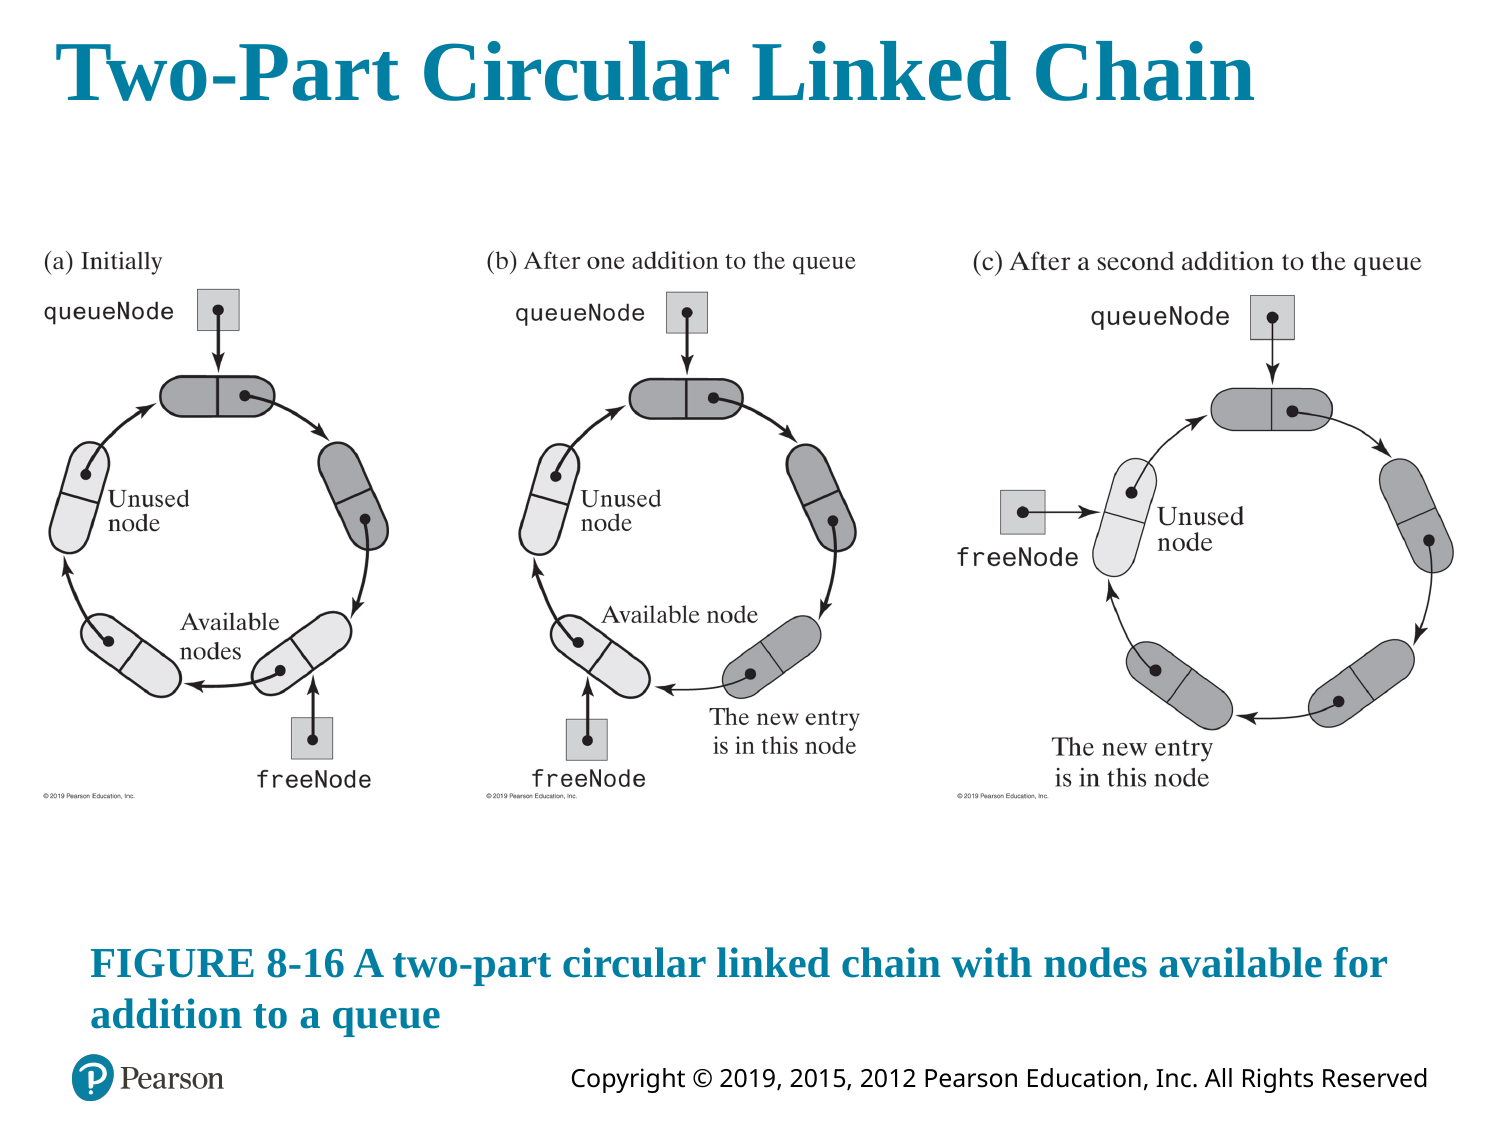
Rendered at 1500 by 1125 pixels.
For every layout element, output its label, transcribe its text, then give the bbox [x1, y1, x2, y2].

picture [72, 1087, 83, 1101]
picture [483, 247, 864, 803]
picture [80, 1063, 106, 1088]
picture [72, 1054, 88, 1070]
picture [954, 247, 1457, 803]
picture [98, 1054, 224, 1101]
picture [40, 247, 392, 803]
list FIGURE 8-16 A two-part circular linked chain with nodes available for addition to a queue [74, 918, 1457, 1053]
title Two-Part Circular Linked Chain [40, 0, 1438, 133]
